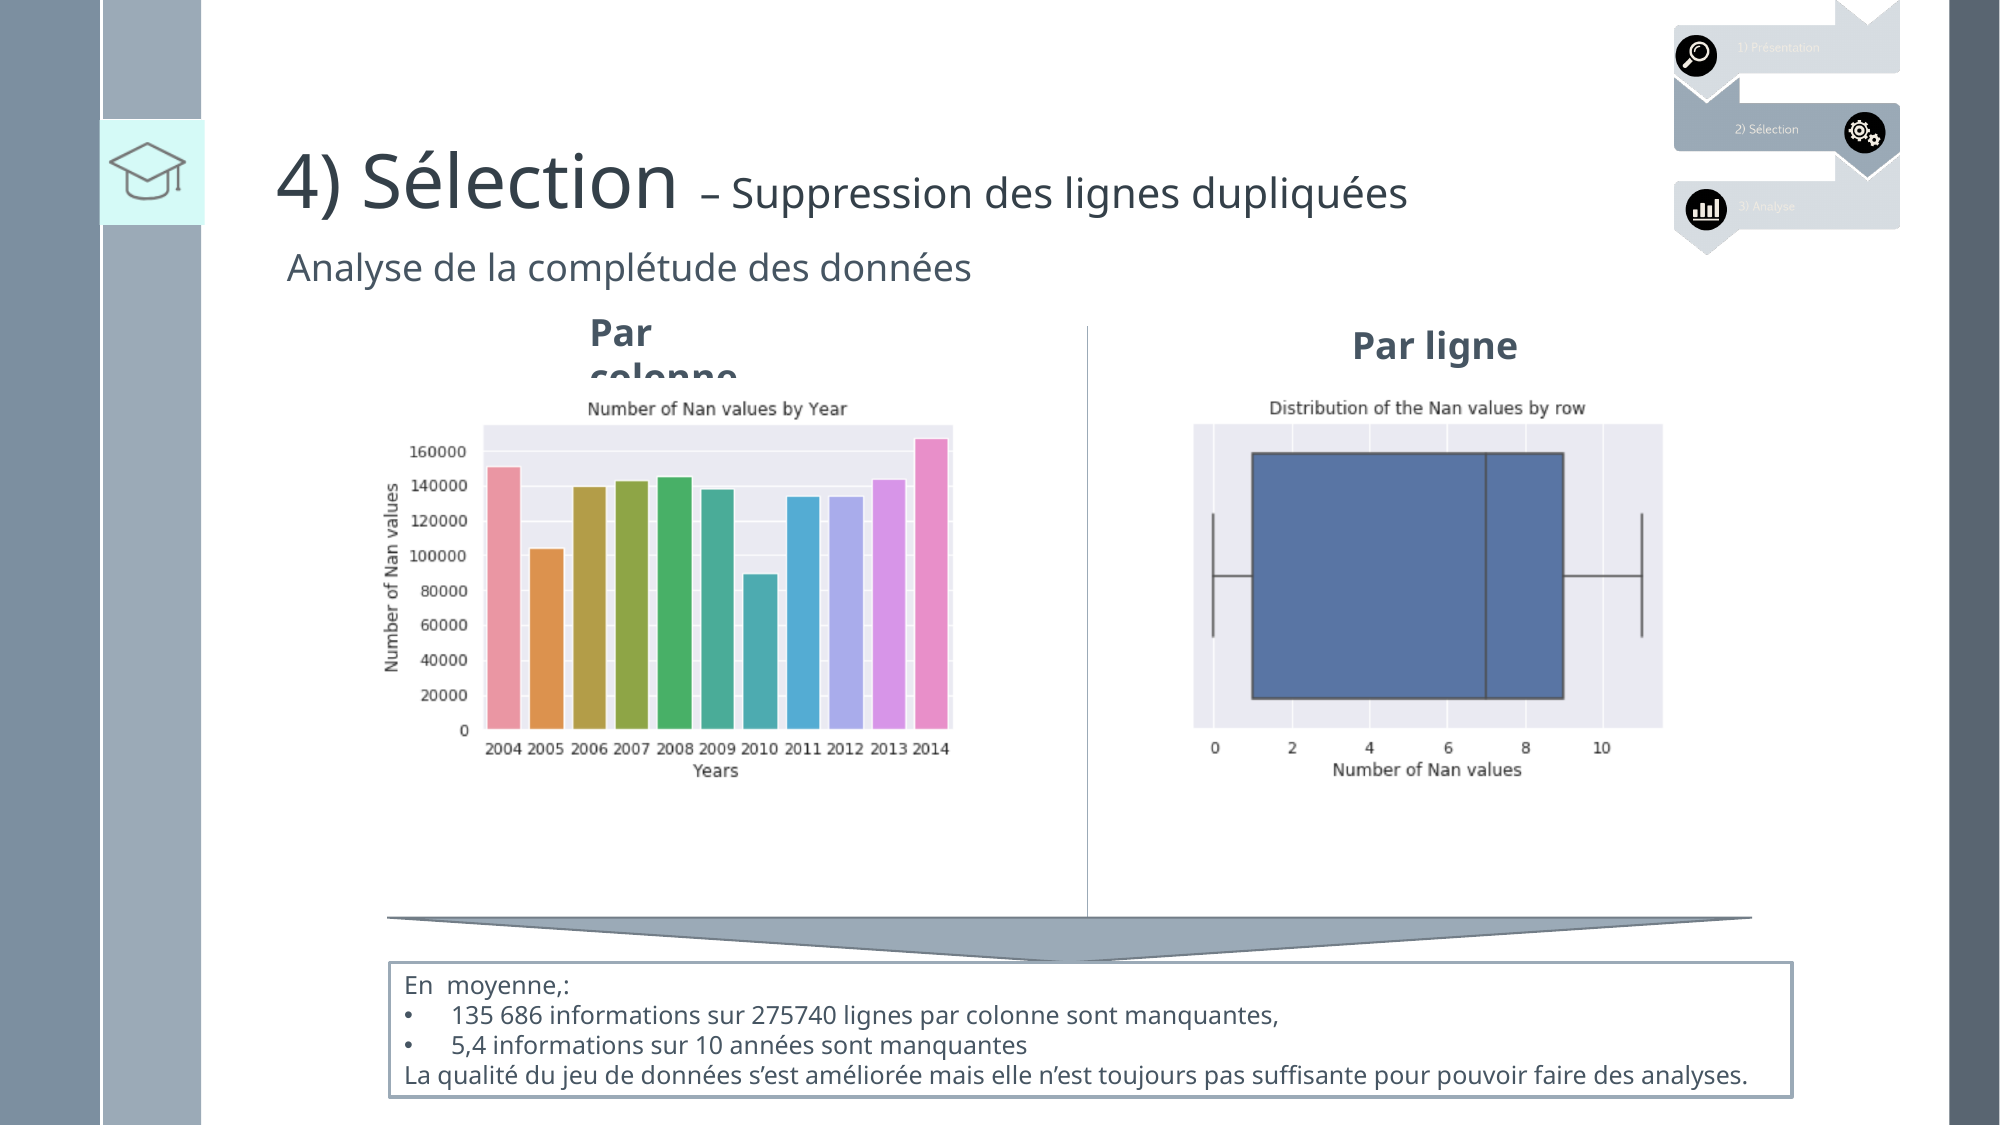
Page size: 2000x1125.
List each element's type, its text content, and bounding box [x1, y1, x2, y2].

picture [369, 378, 978, 799]
title 4) Sélection – Suppression des lignes dupliquées [261, 29, 1674, 233]
picture [99, 120, 205, 225]
text_box Par ligne [1337, 314, 1575, 373]
text_box Par colonne [574, 301, 813, 378]
text_box Analyse de la complétude des données [272, 236, 1272, 296]
text_box [387, 916, 1753, 962]
text_box En moyenne,: 135 686 informations sur 275740 lignes par colonne sont manquantes, 5,4 informations sur 10 années sont manquantes La qualité du jeu de données s’est améliorée mais elle n’est toujours pas suffisante pour pouvoir faire des analyses. [389, 962, 1792, 1097]
picture [1674, 0, 1900, 255]
picture [1174, 373, 1709, 818]
